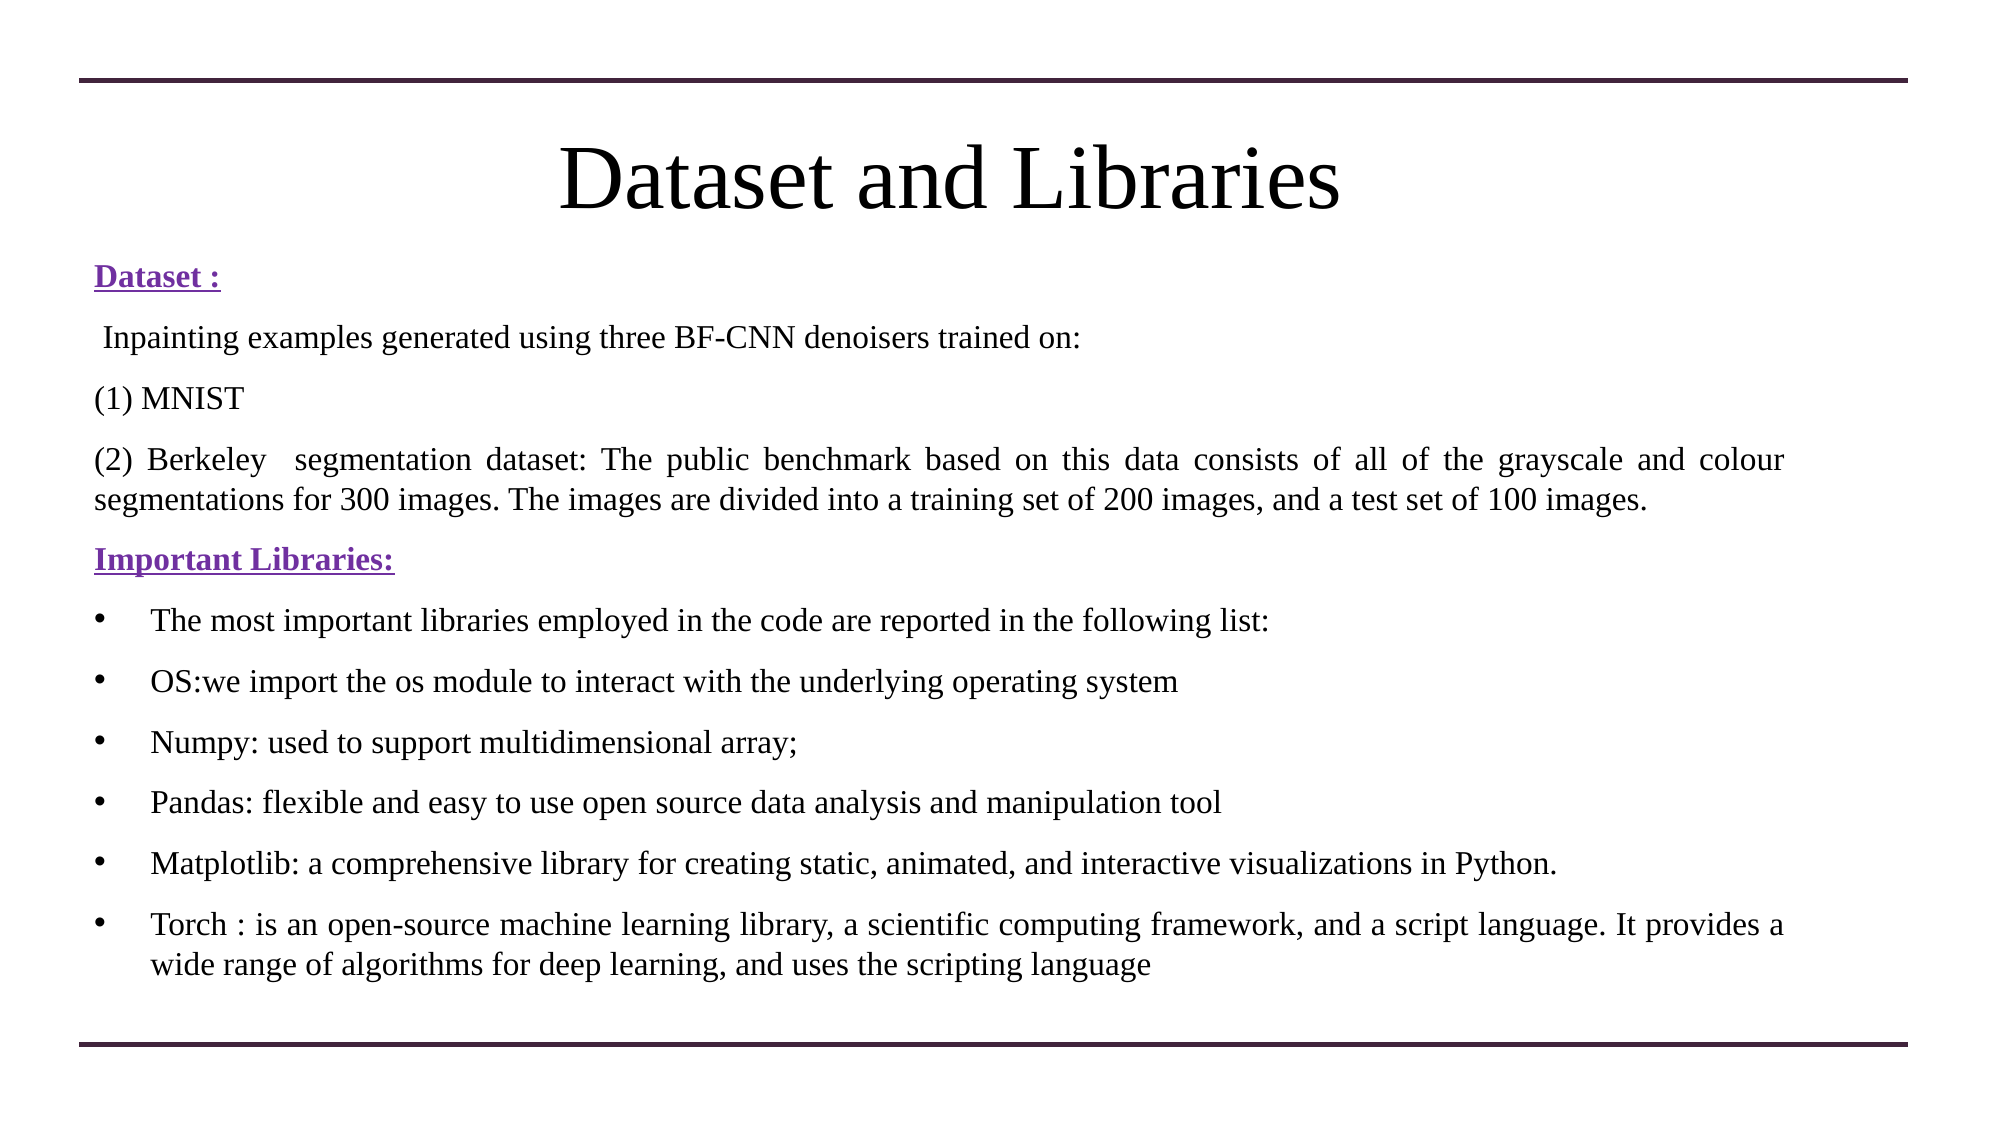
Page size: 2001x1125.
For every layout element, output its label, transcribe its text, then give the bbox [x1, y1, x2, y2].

title Dataset and Libraries [79, 97, 1824, 248]
list Dataset : Inpainting examples generated using three BF-CNN denoisers trained on: (1) MNIST (2) Berkeley segmentation dataset: The public benchmark based on this data consists of all of the grayscale and colour segmentations for 300 images. The images are divided into a training set of 200 images, and a test set of 100 images. Important Libraries: The most important libraries employed in the code are reported in the following list: OS:we import the os module to interact with the underlying operating system Numpy: used to support multidimensional array; Pandas: flexible and easy to use open source data analysis and manipulation tool Matplotlib: a comprehensive library for creating static, animated, and interactive visualizations in Python. Torch : is an open-source machine learning library, a scientific computing framework, and a script language. It provides a wide range of algorithms for deep learning, and uses the scripting language [79, 247, 1803, 1028]
